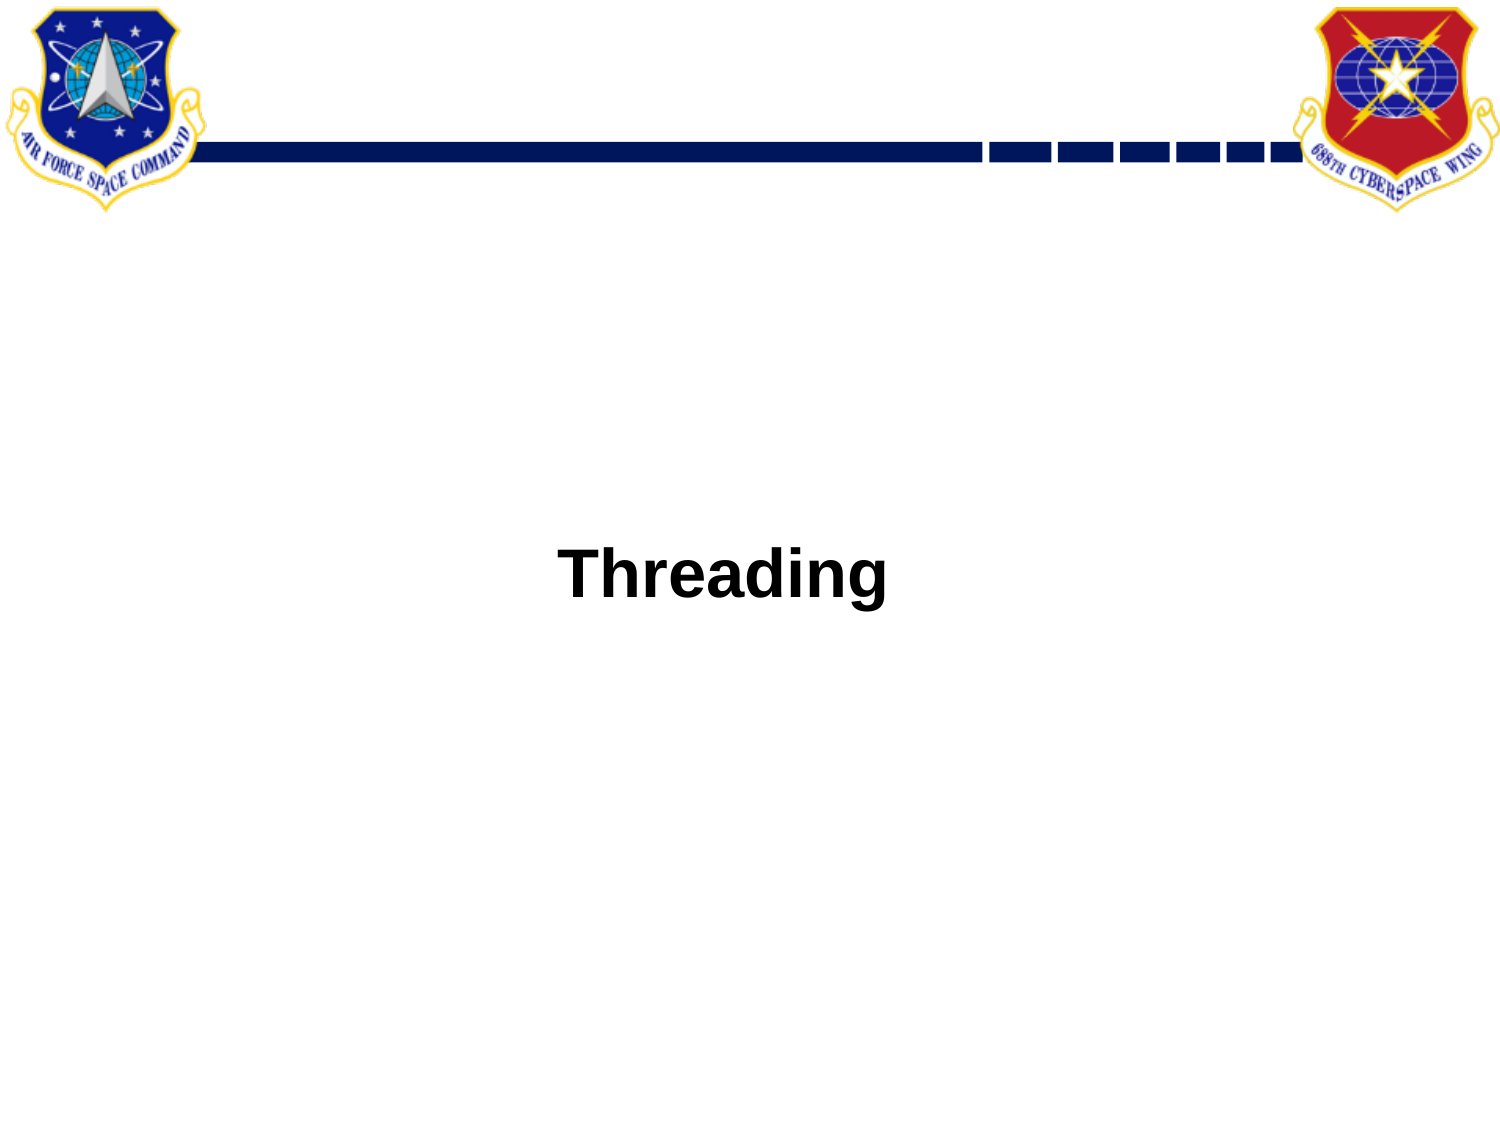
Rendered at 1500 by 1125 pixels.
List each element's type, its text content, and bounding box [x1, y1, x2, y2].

text_box Threading [542, 521, 908, 619]
picture [0, 0, 213, 218]
picture [1293, 7, 1500, 213]
